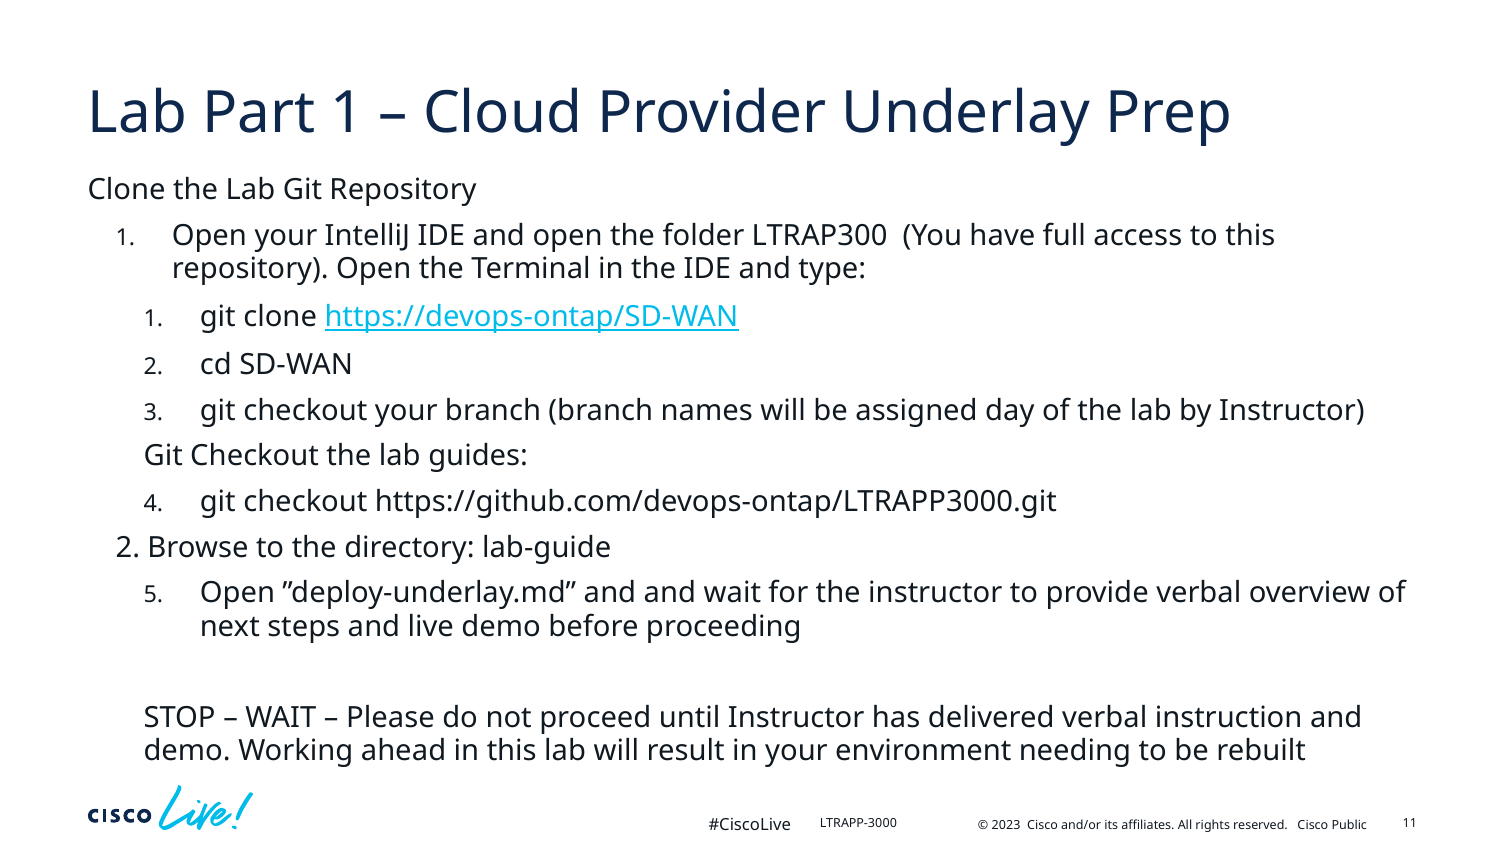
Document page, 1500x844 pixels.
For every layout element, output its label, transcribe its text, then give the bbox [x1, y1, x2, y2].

title Lab Part 1 – Cloud Provider Underlay Prep [72, 31, 1428, 152]
slide_number 11 [1373, 800, 1432, 844]
list Clone the Lab Git Repository Open your IntelliJ IDE and open the folder LTRAP300 (You have full access to this repository). Open the Terminal in the IDE and type: git clone https://devops-ontap/SD-WAN cd SD-WAN git checkout your branch (branch names will be assigned day of the lab by Instructor) Git Checkout the lab guides: git checkout https://github.com/devops-ontap/LTRAPP3000.git 2. Browse to the directory: lab-guide Open ”deploy-underlay.md” and and wait for the instructor to provide verbal overview of next steps and live demo before proceeding STOP – WAIT – Please do not proceed until Instructor has delivered verbal instruction and demo. Working ahead in this lab will result in your environment needing to be rebuilt [72, 165, 1428, 753]
footer LTRAPP-3000 [809, 811, 960, 838]
